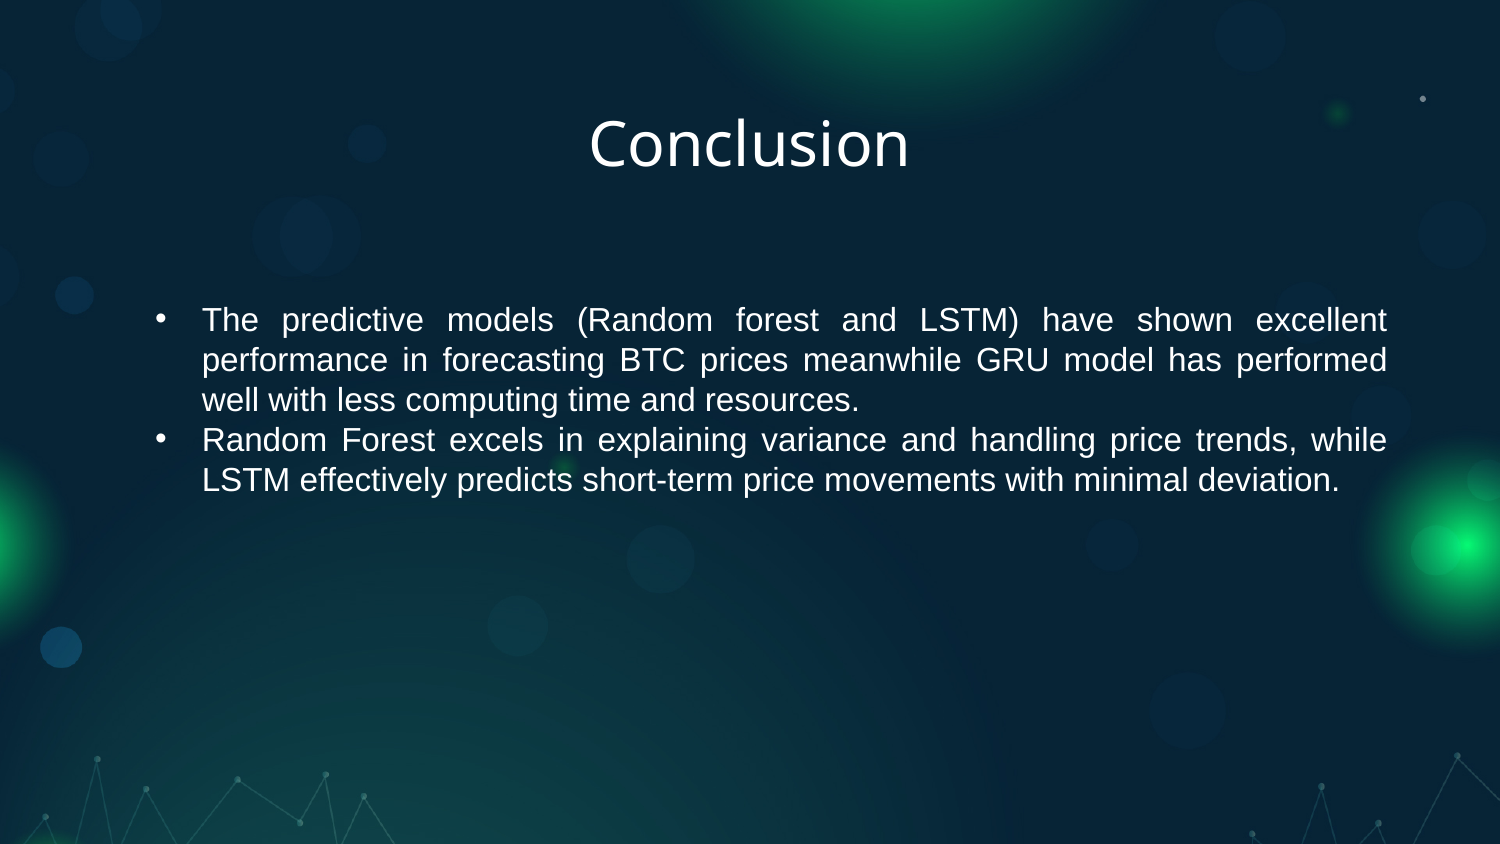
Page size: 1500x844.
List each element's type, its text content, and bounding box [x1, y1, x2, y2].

title Conclusion [118, 88, 1382, 183]
text_box The predictive models (Random forest and LSTM) have shown excellent performance in forecasting BTC prices meanwhile GRU model has performed well with less computing time and resources. Random Forest excels in explaining variance and handling price trends, while LSTM effectively predicts short-term price movements with minimal deviation. [140, 290, 1404, 546]
picture [0, 0, 1500, 844]
